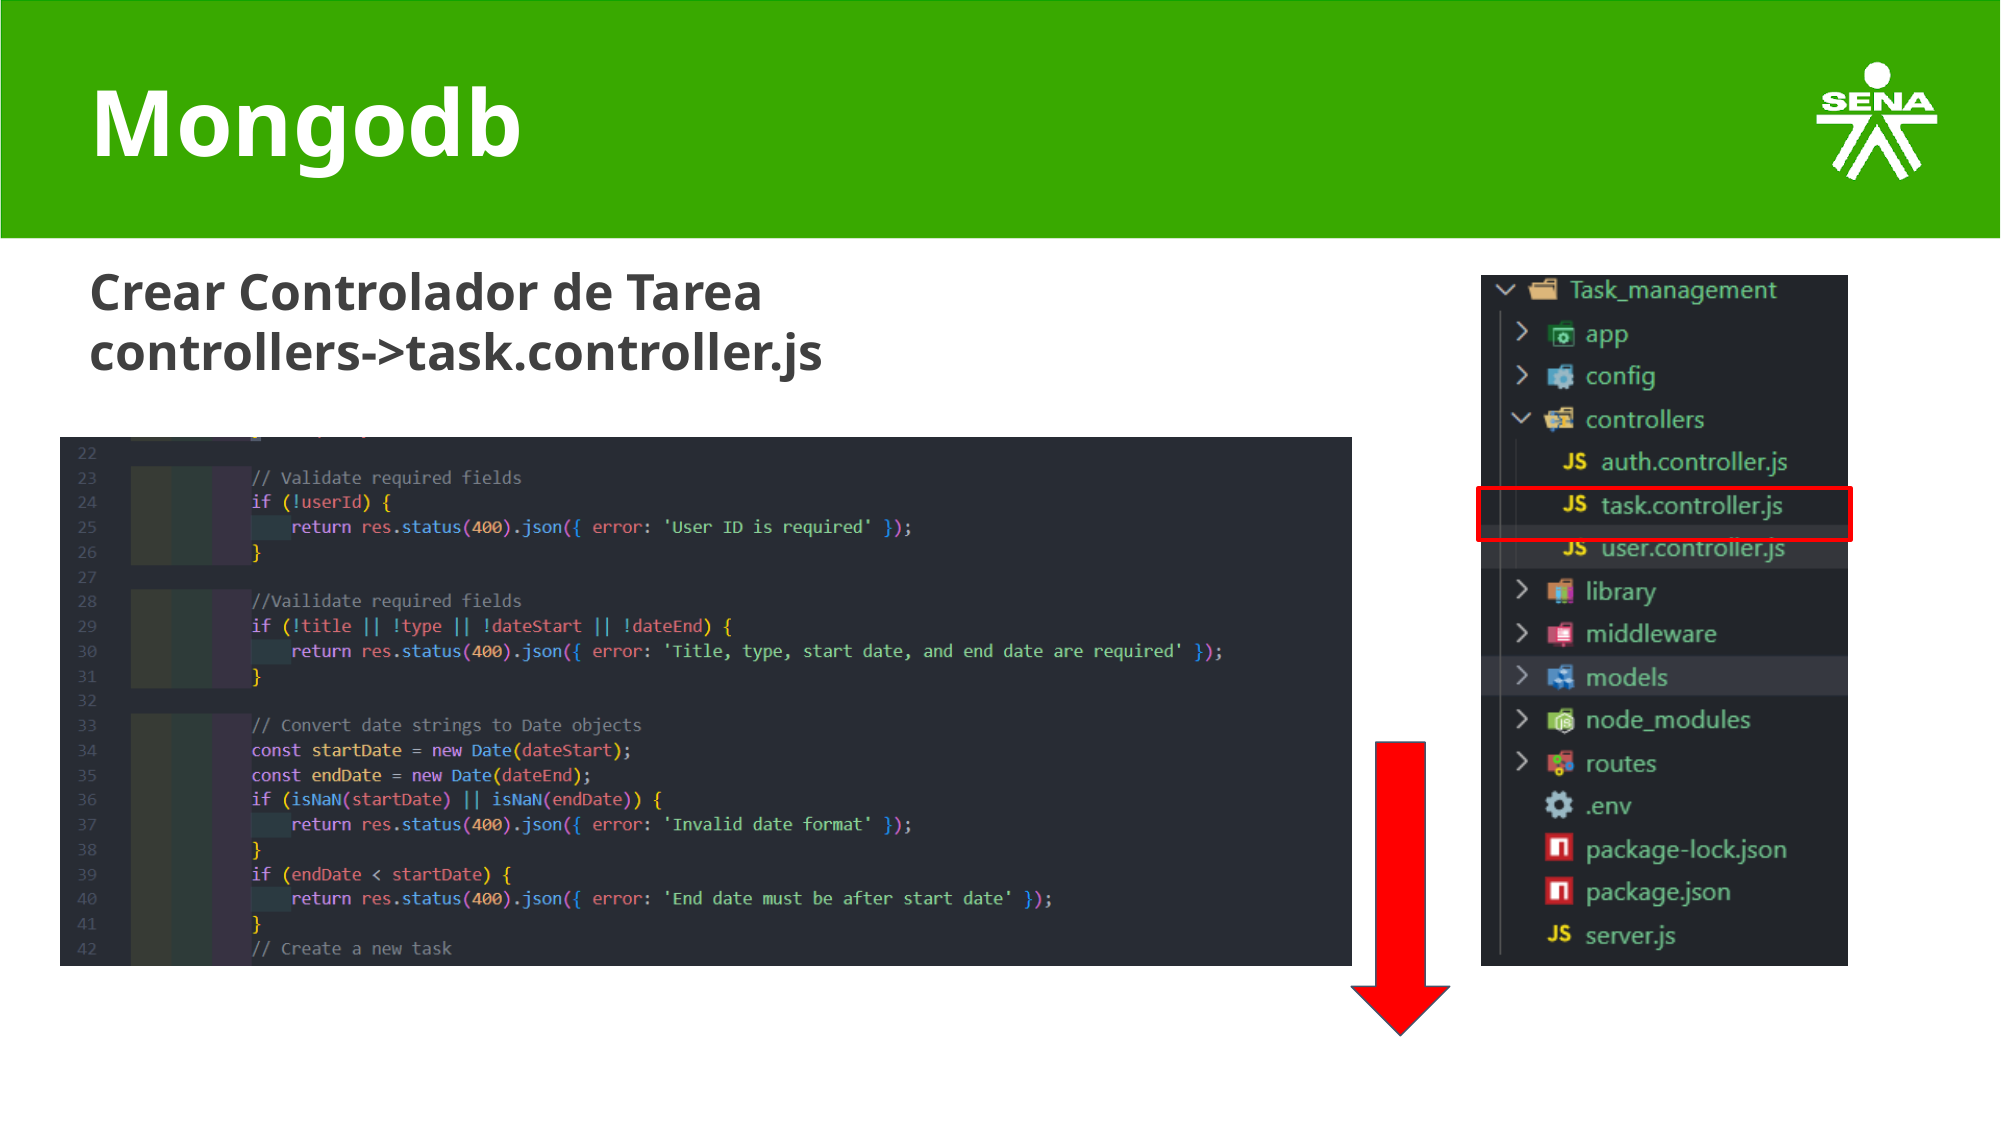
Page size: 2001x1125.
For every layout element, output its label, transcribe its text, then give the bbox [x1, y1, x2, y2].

title Mongodb [74, 18, 1800, 236]
picture [0, 0, 2001, 1125]
text_box [1351, 742, 1450, 1036]
text_box Crear Controlador de Tarea controllers->task.controller.js [74, 252, 1753, 1036]
